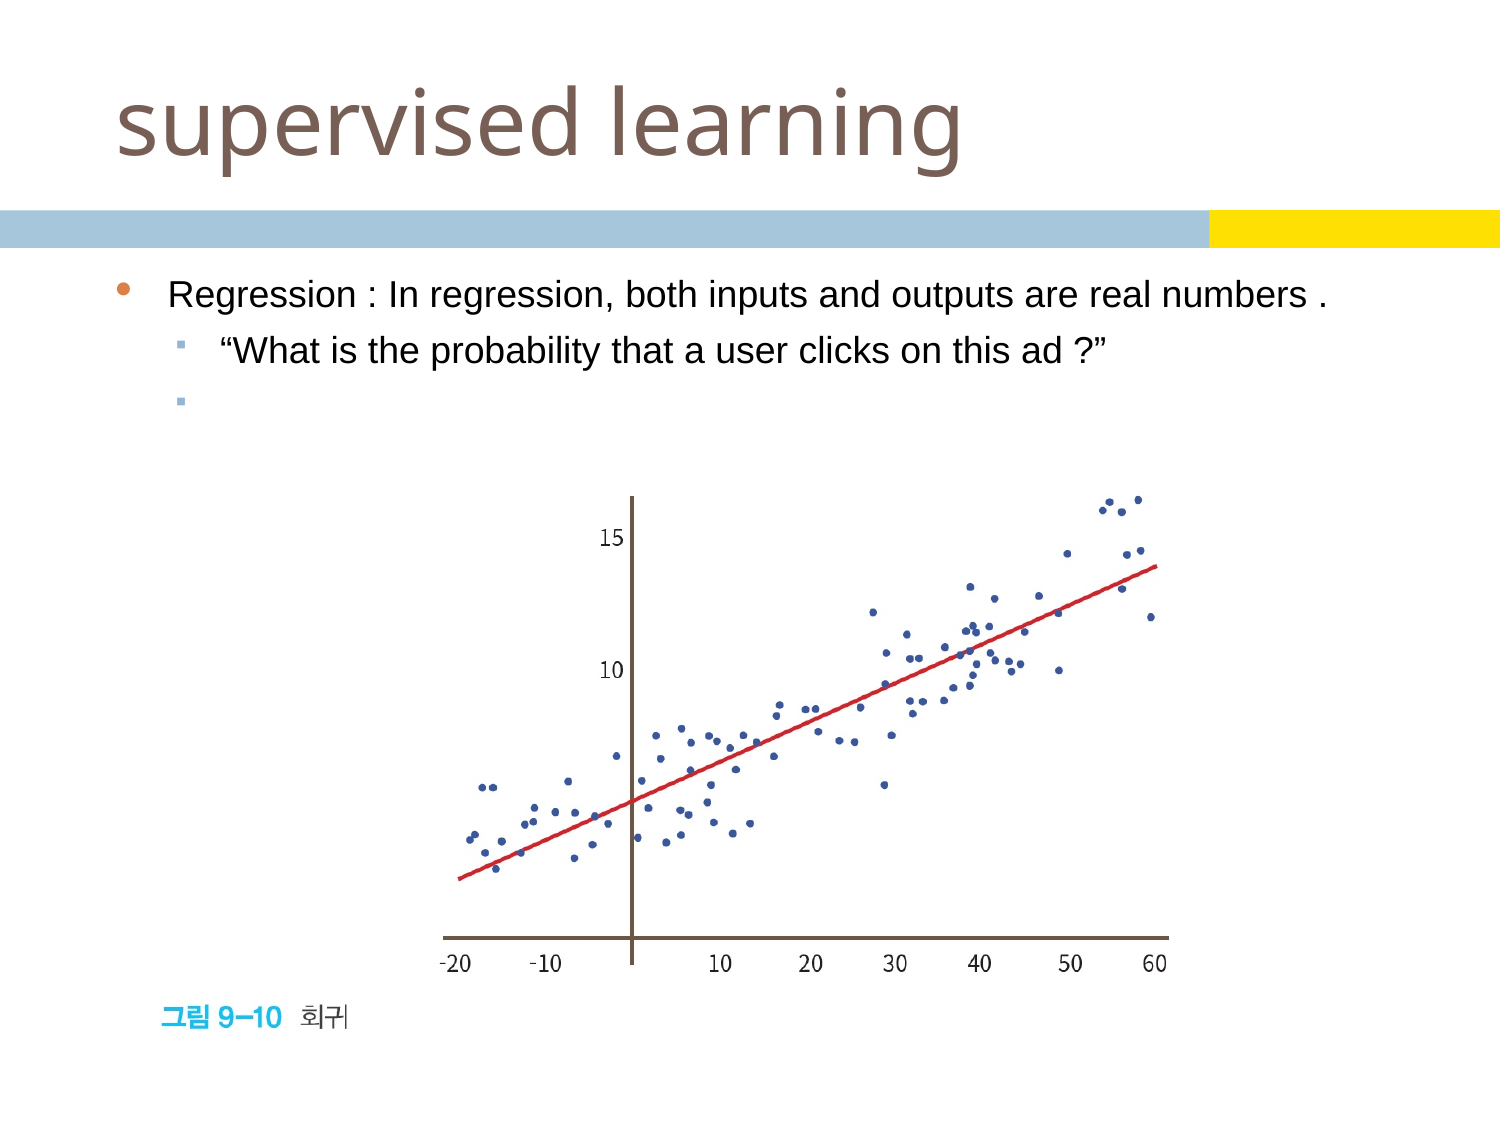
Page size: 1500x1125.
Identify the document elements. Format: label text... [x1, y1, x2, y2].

picture [159, 491, 1170, 1034]
title supervised learning [100, 37, 1438, 200]
list Regression : In regression, both inputs and outputs are real numbers . “What is the probability that a user clicks on this ad ?” [100, 262, 1438, 1000]
